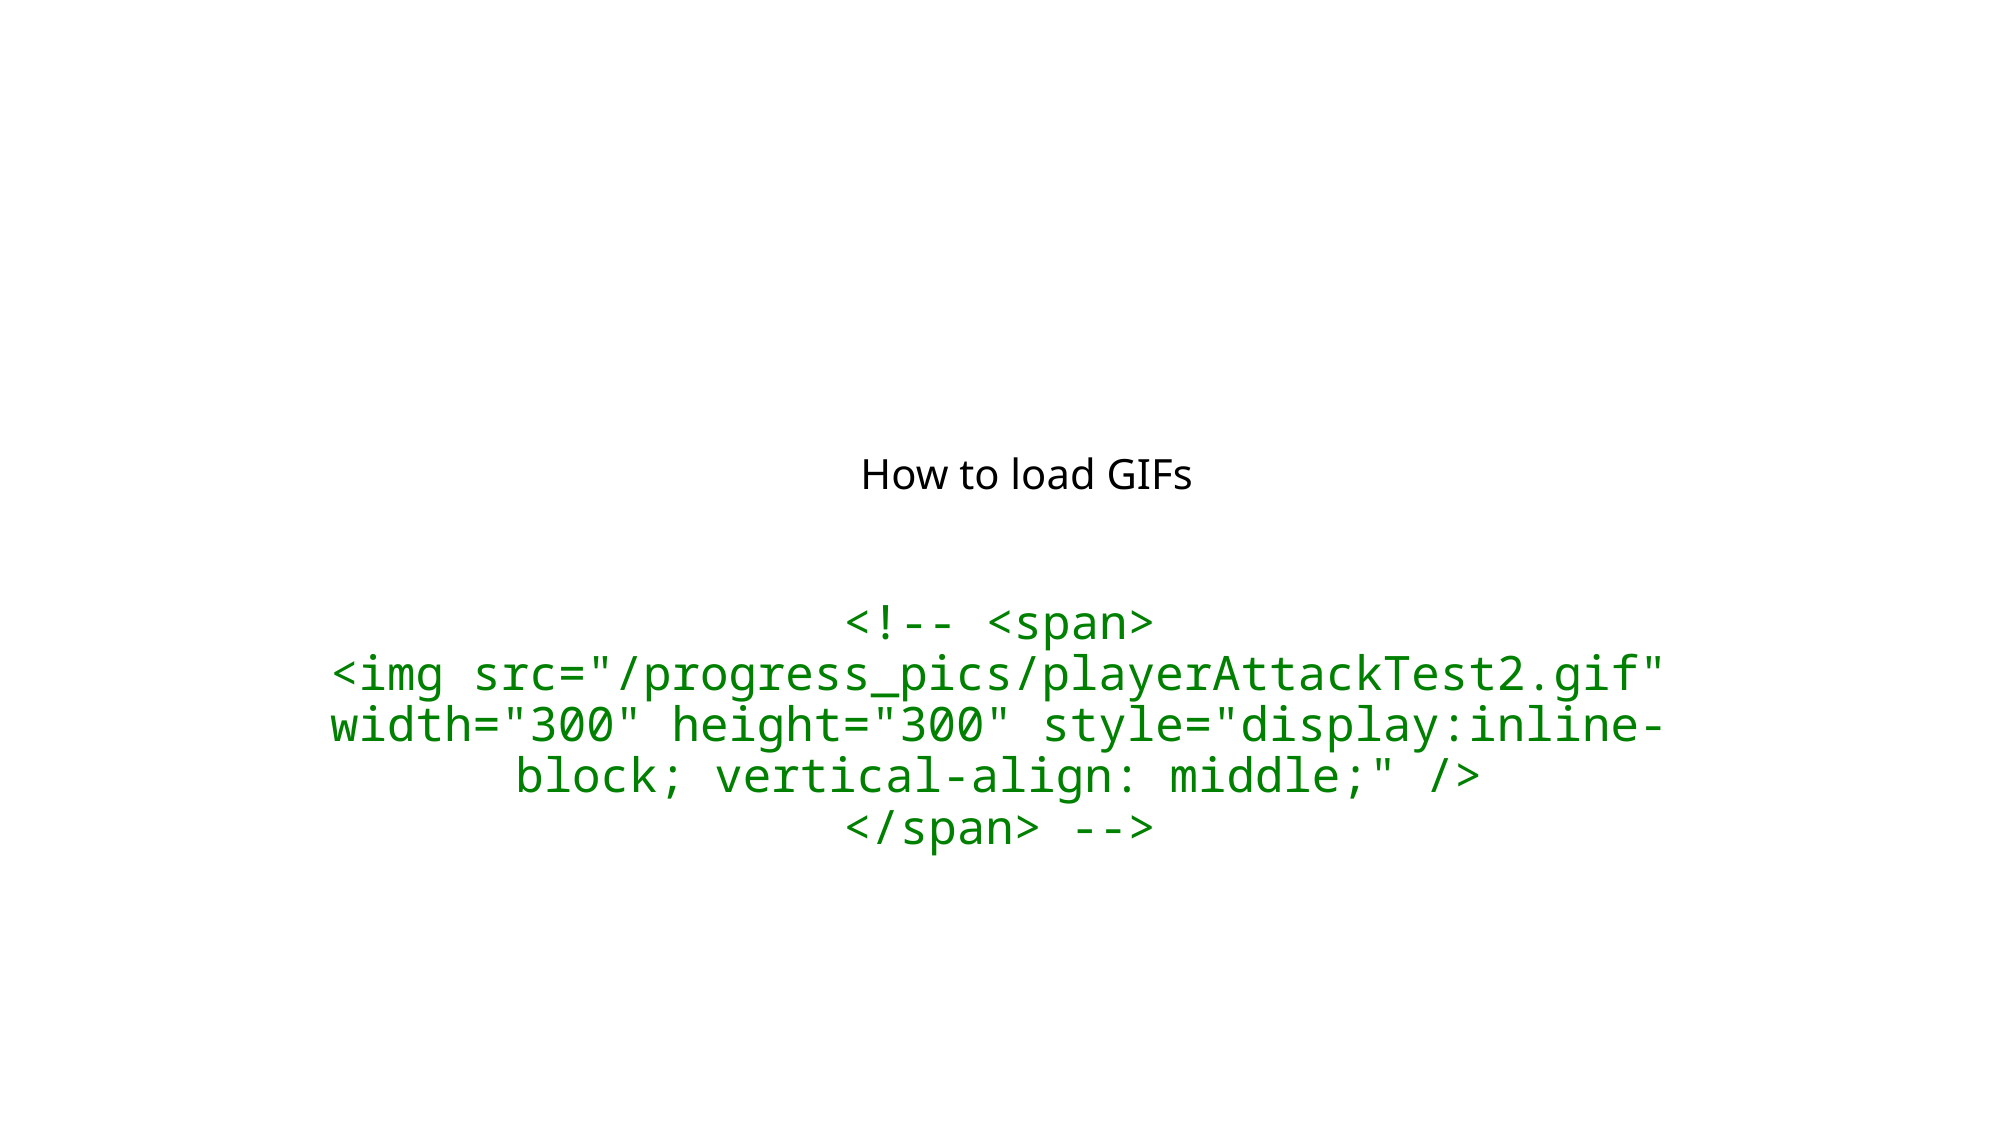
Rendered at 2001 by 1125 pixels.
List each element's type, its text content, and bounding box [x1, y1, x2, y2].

subtitle <!-- <span> <img src="/progress_pics/playerAttackTest2.gif" width="300" height="300" style="display:inline-block; vertical-align: middle;" /> </span> --> [249, 590, 1750, 863]
title How to load GIFs [116, 147, 1937, 535]
